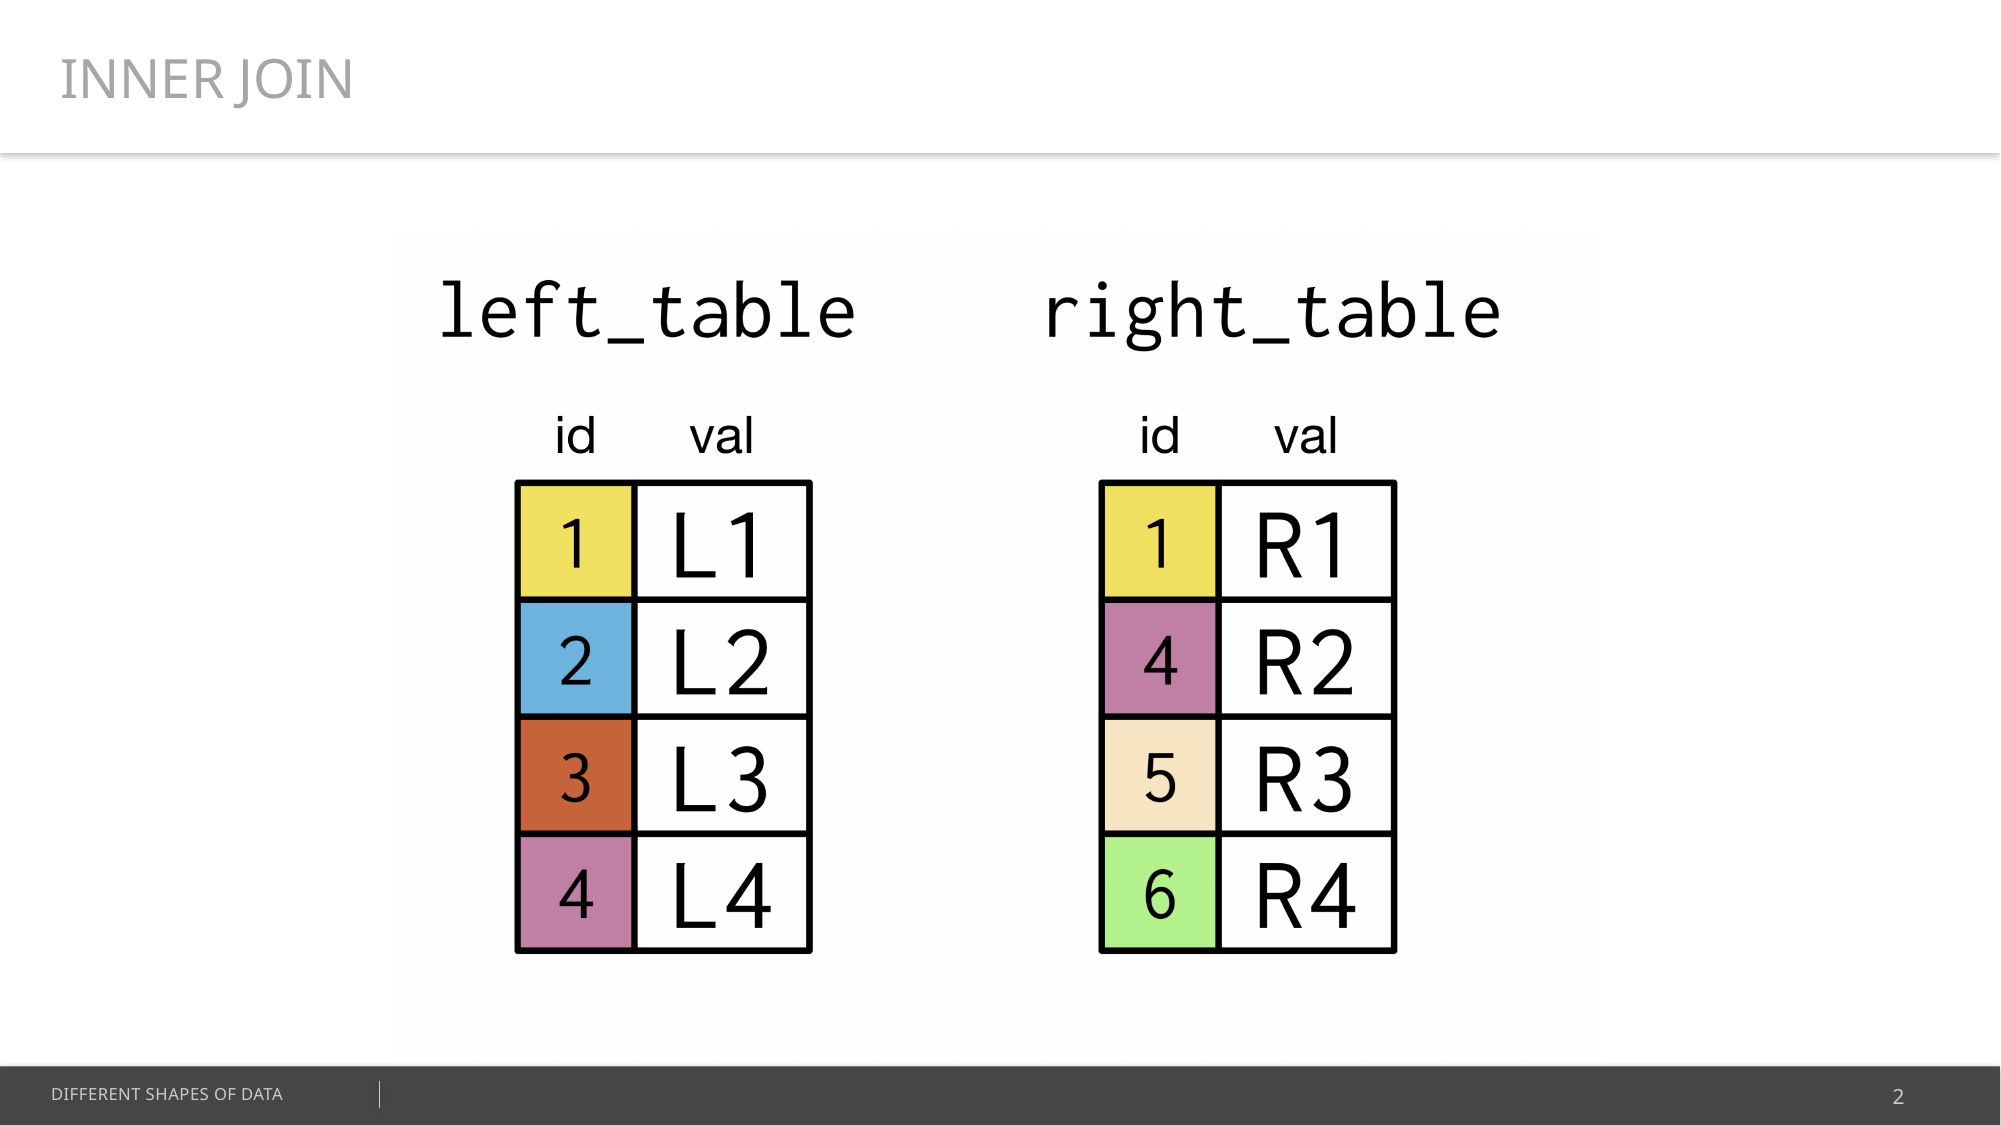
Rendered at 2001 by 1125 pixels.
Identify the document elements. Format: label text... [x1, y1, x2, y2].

list INNER JOIN [0, 0, 2000, 153]
picture [394, 227, 1606, 1062]
